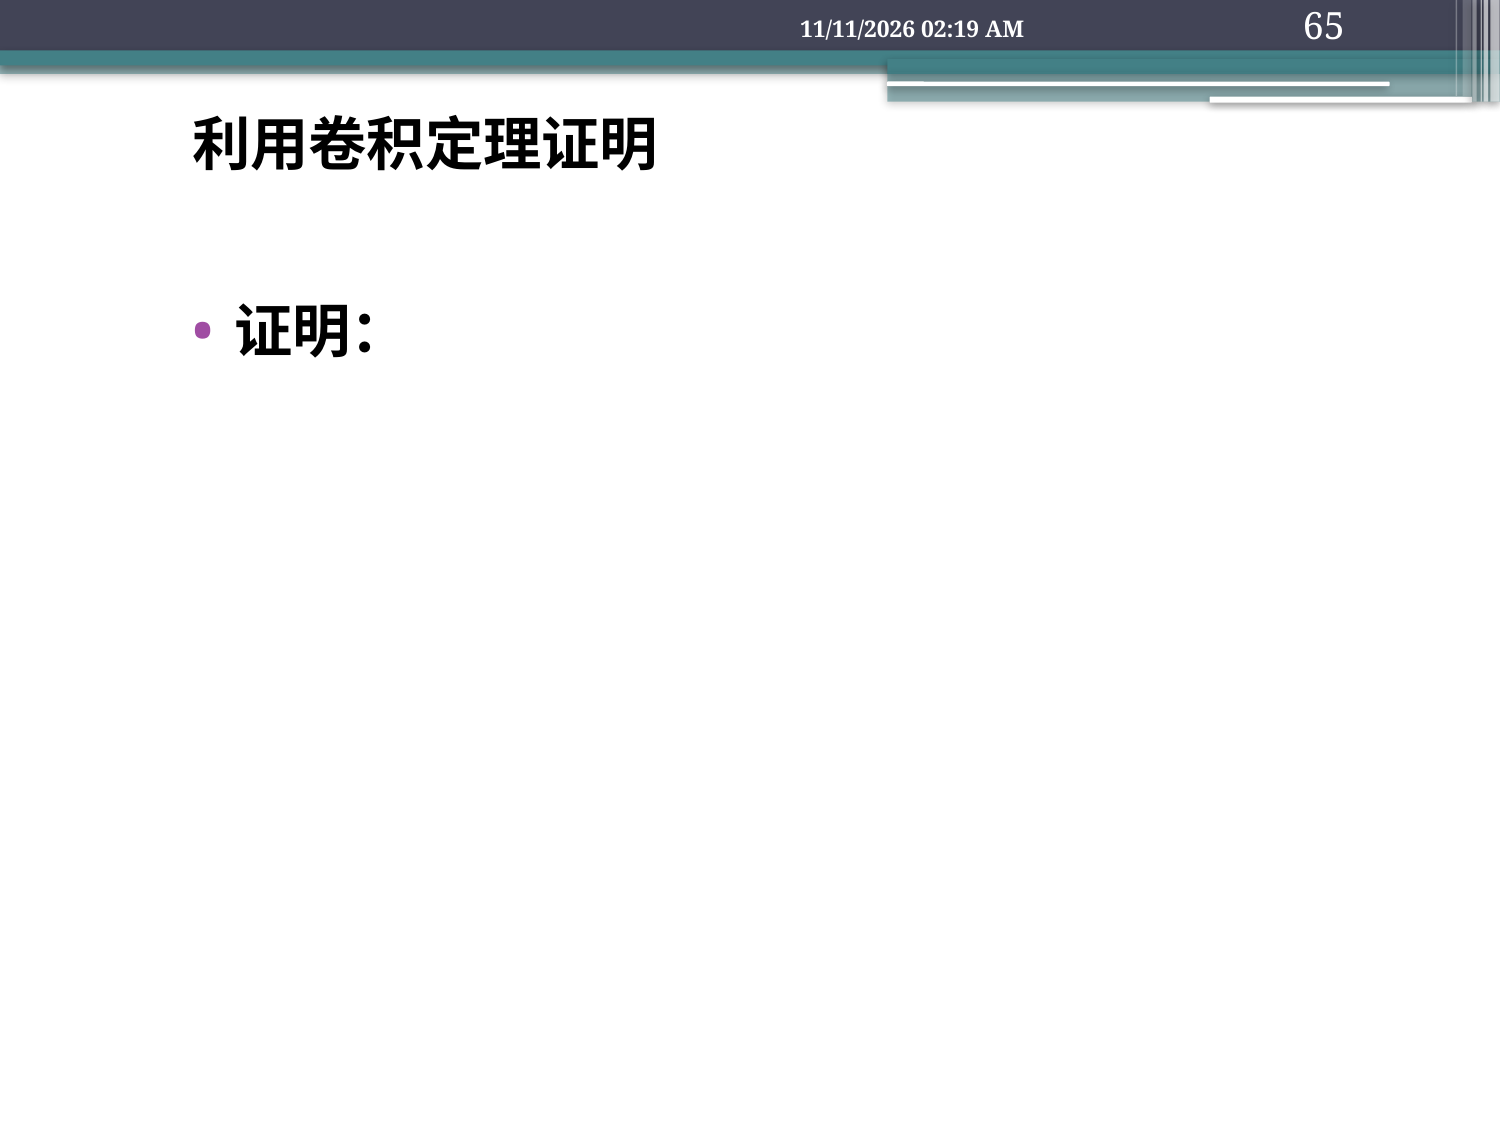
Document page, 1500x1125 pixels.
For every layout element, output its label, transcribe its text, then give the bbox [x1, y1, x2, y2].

slide_number 65 [1187, 0, 1360, 61]
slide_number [785, 7, 1167, 83]
